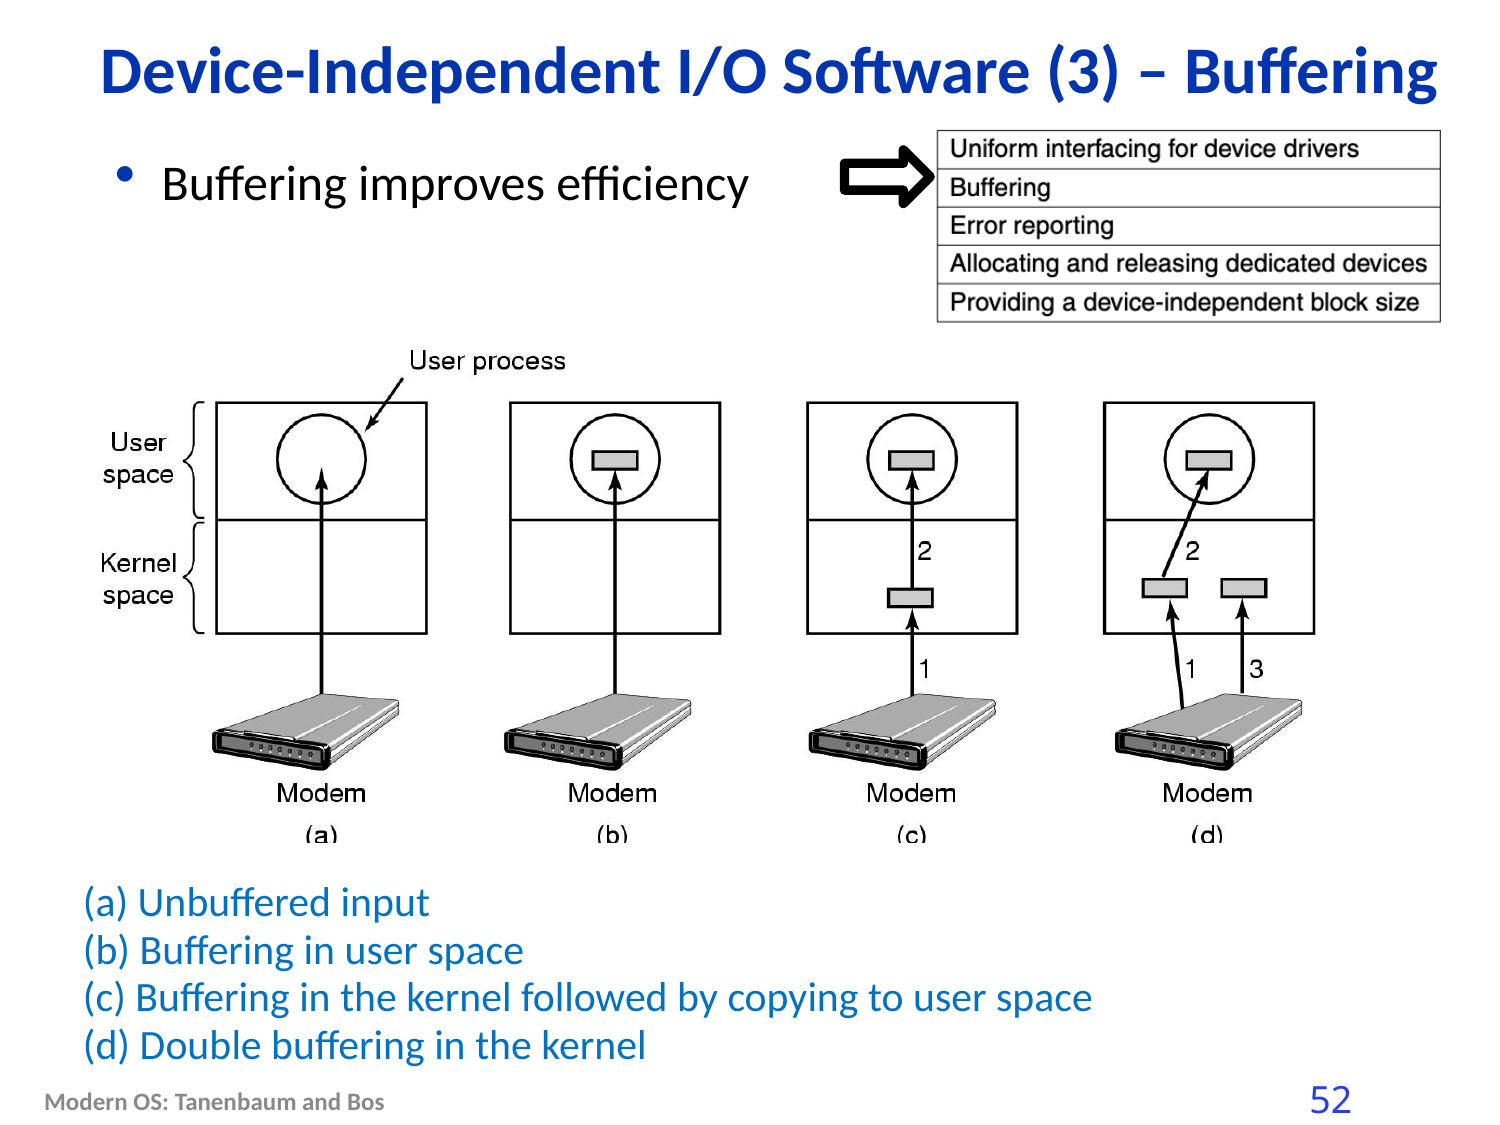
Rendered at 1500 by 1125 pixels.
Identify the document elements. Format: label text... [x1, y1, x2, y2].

list Buffering improves efficiency [99, 149, 908, 279]
text_box (a) Unbuffered input (b) Buffering in user space (c) Buffering in the kernel followed by copying to user space (d) Double buffering in the kernel [68, 881, 1432, 1125]
text_box [844, 149, 908, 204]
text_box Modern OS: Tanenbaum and Bos [29, 1082, 668, 1120]
title Device-Independent I/O Software (3) – Buffering [85, 28, 1500, 117]
picture [99, 115, 1482, 843]
